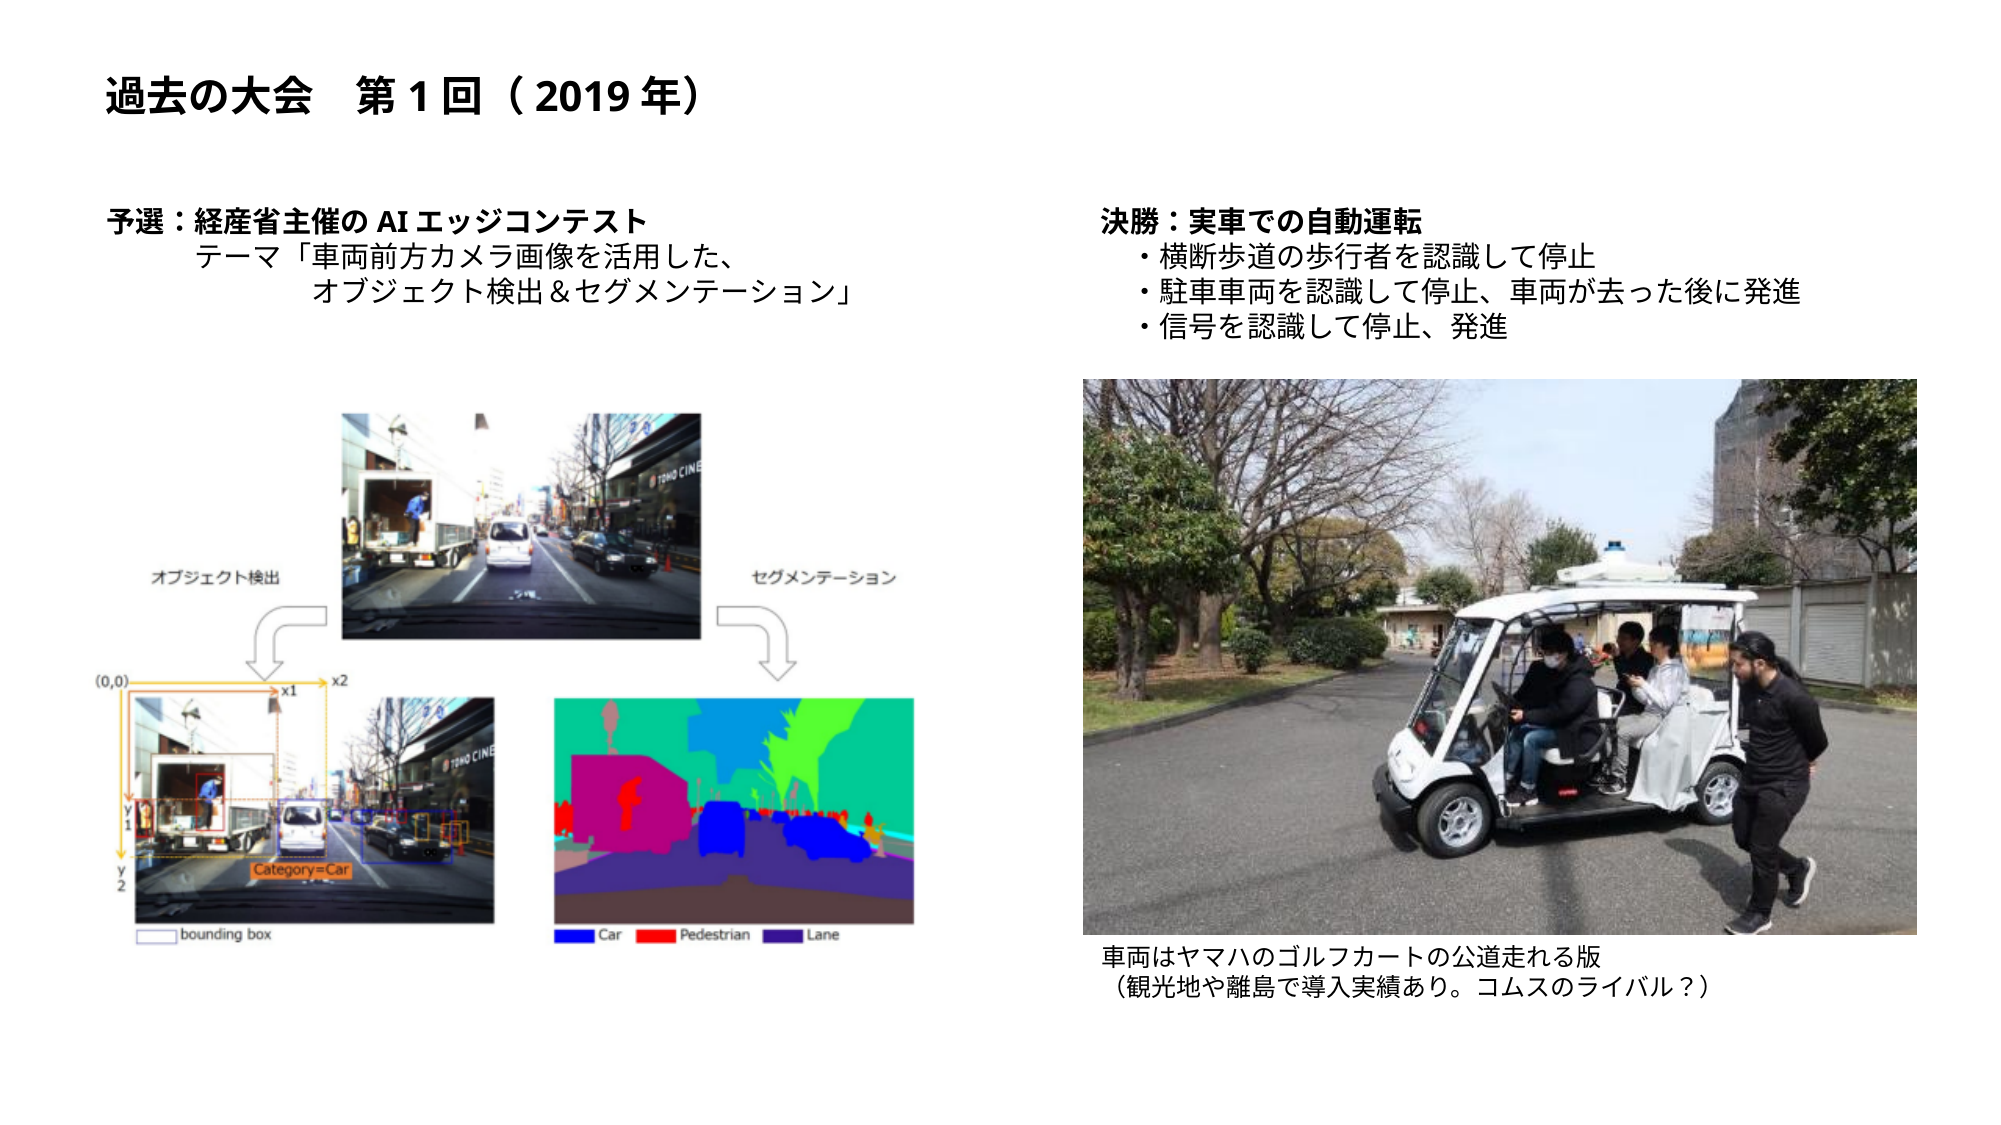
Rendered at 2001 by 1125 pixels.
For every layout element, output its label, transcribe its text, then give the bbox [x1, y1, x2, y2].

text_box 決勝：実車での自動運転 ・横断歩道の歩行者を認識して停止 ・駐車車両を認識して停止、車両が去った後に発進 ・信号を認識して停止、発進 [1086, 195, 1817, 351]
text_box 予選：経産省主催のAIエッジコンテスト テーマ「車両前方カメラ画像を活用した、 オブジェクト検出＆セグメンテーション」 [91, 195, 882, 316]
picture [88, 403, 919, 966]
text_box 車両はヤマハのゴルフカートの公道走れる版 （観光地や離島で導入実績あり。コムスのライバル？） [1086, 935, 1741, 1009]
text_box 過去の大会 第1回（2019年） [90, 62, 740, 128]
picture [1082, 379, 1917, 935]
